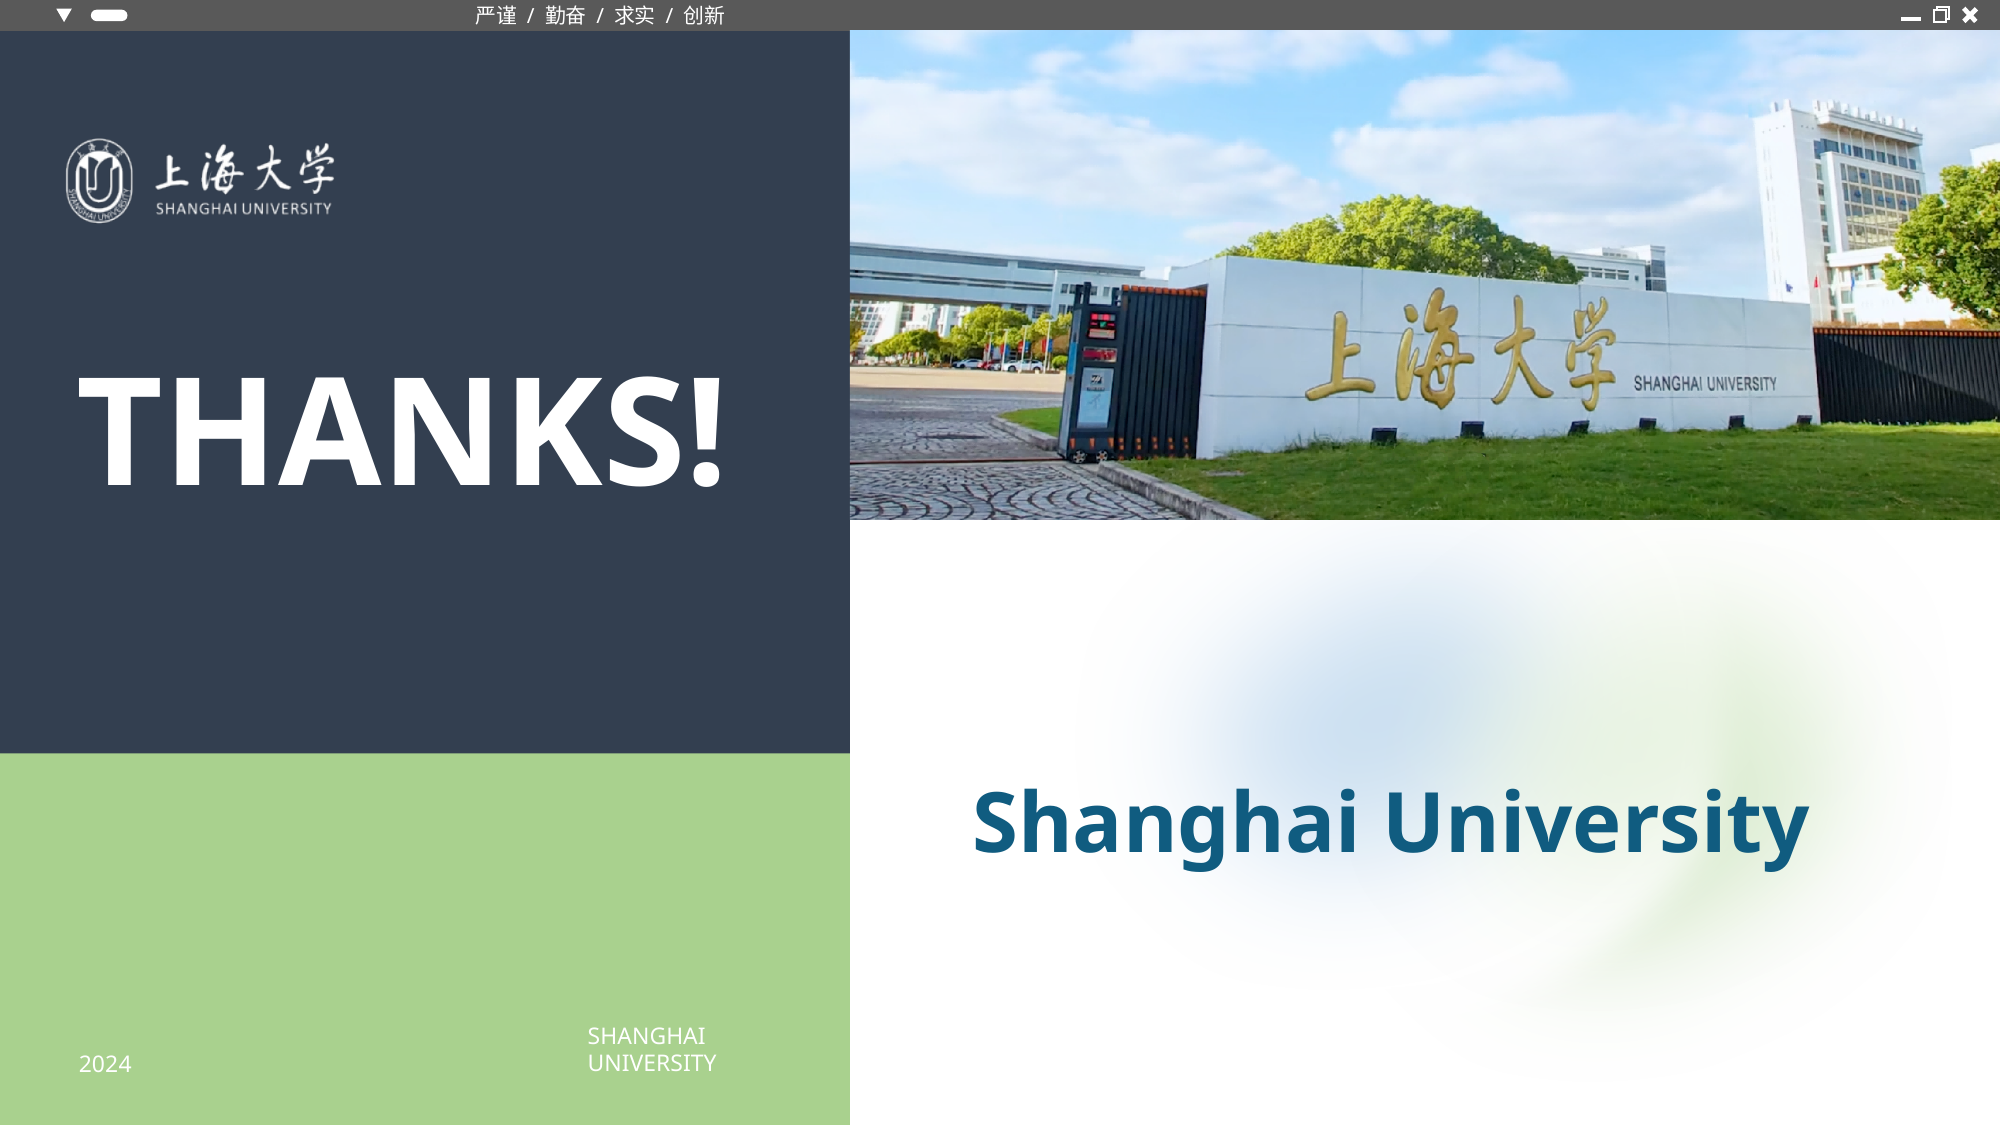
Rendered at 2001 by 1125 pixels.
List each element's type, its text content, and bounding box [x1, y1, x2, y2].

text_box THANKS! [61, 327, 804, 523]
text_box 2024 [64, 1041, 176, 1084]
text_box [0, 754, 851, 1125]
text_box [0, 33, 851, 754]
text_box SHANGHAI UNIVERSITY [572, 1013, 804, 1084]
picture [50, 112, 366, 241]
text_box Shanghai University [957, 734, 1978, 877]
picture [849, 30, 2000, 521]
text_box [0, 0, 2000, 33]
